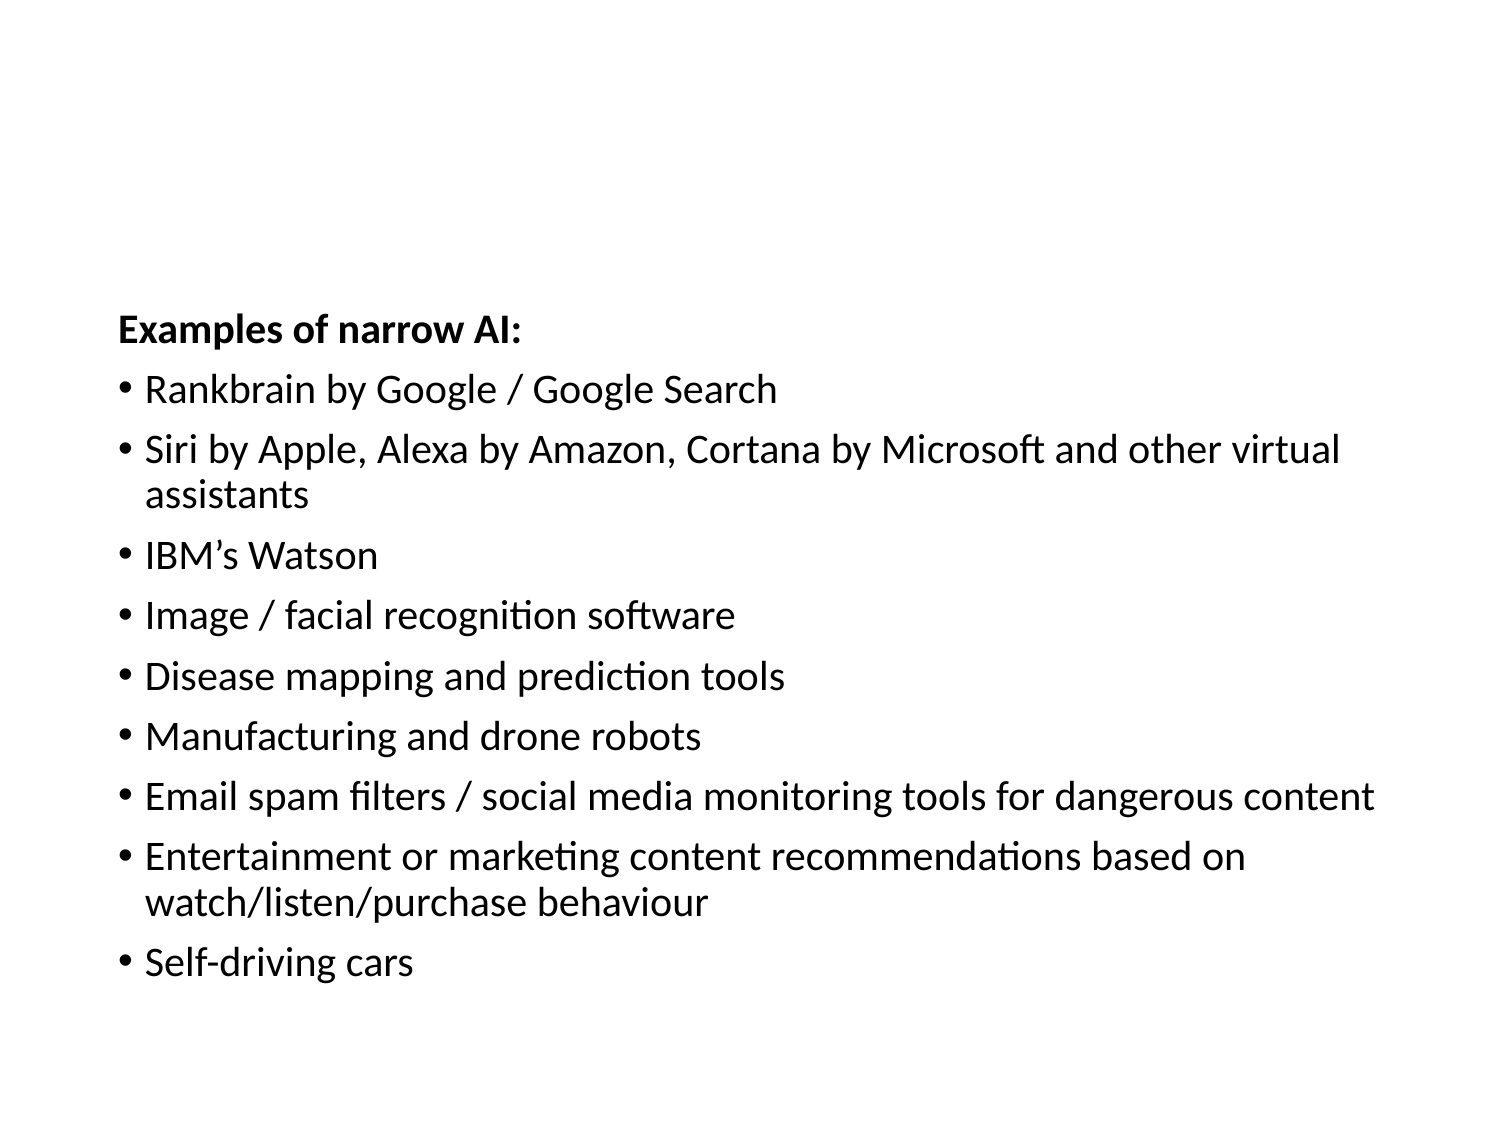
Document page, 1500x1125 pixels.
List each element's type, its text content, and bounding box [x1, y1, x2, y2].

list Examples of narrow AI: Rankbrain by Google / Google Search Siri by Apple, Alexa by Amazon, Cortana by Microsoft and other virtual assistants IBM’s Watson Image / facial recognition software Disease mapping and prediction tools Manufacturing and drone robots Email spam filters / social media monitoring tools for dangerous content Entertainment or marketing content recommendations based on watch/listen/purchase behaviour Self-driving cars [103, 299, 1397, 1014]
